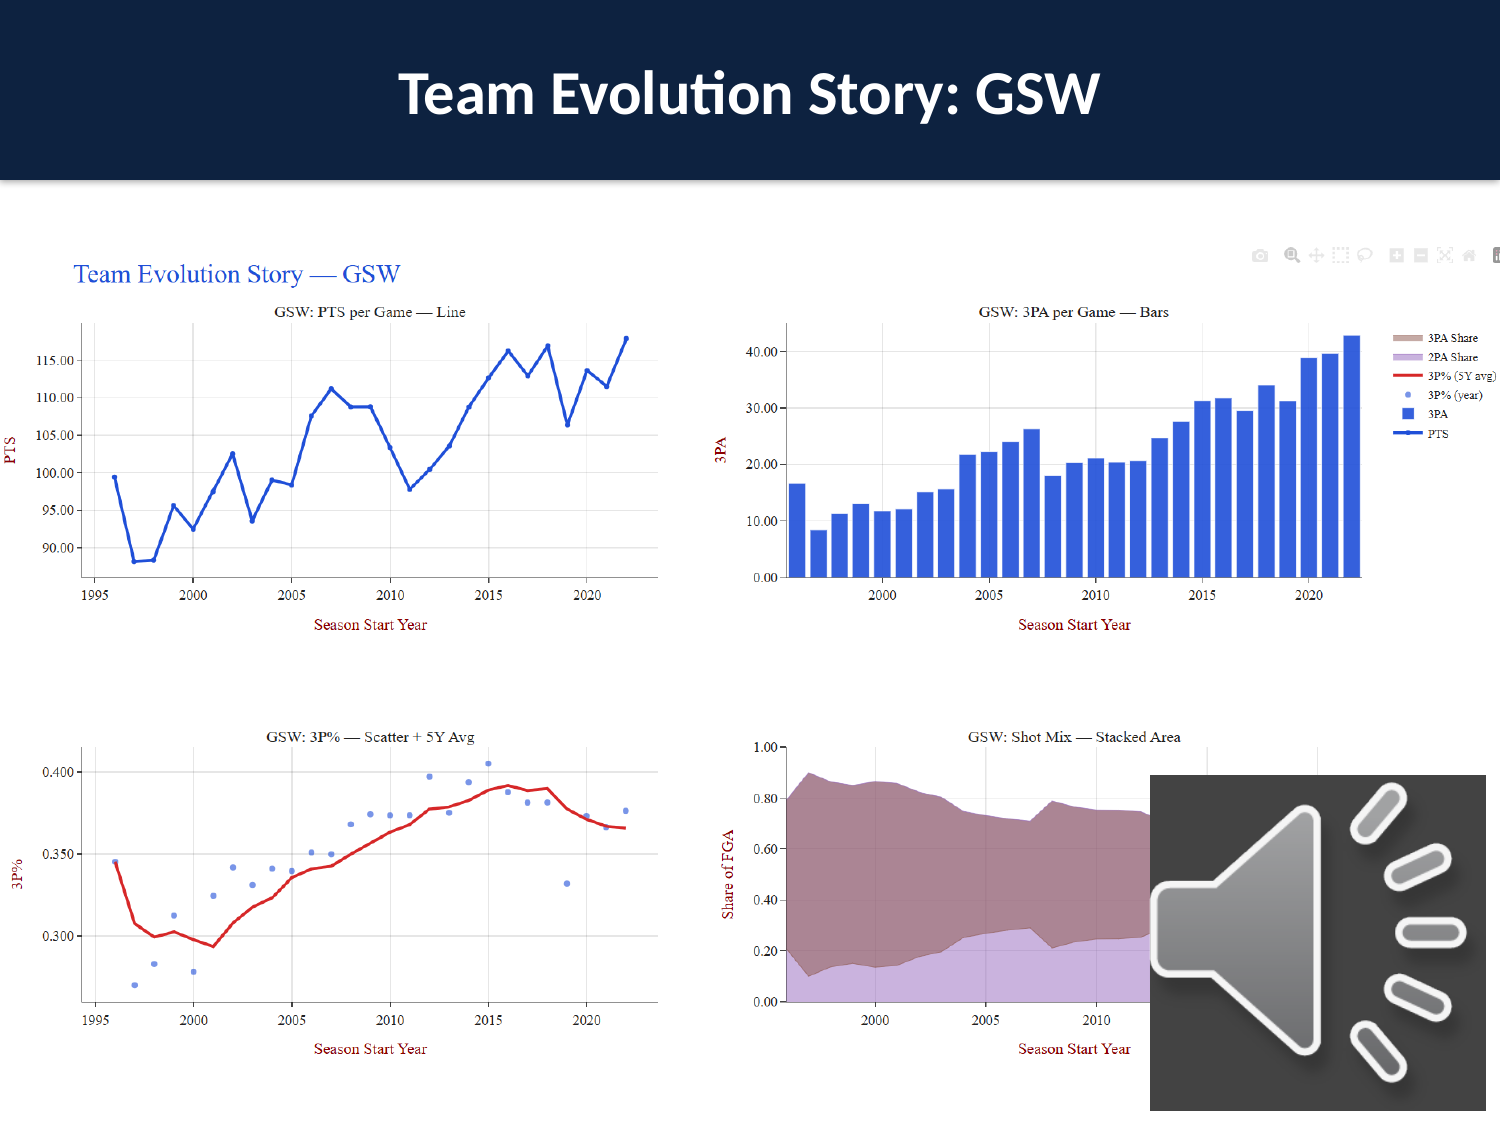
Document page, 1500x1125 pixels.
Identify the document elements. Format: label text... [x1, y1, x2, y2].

picture [0, 246, 1500, 1112]
text_box Team Evolution Story: GSW [0, 0, 1500, 181]
